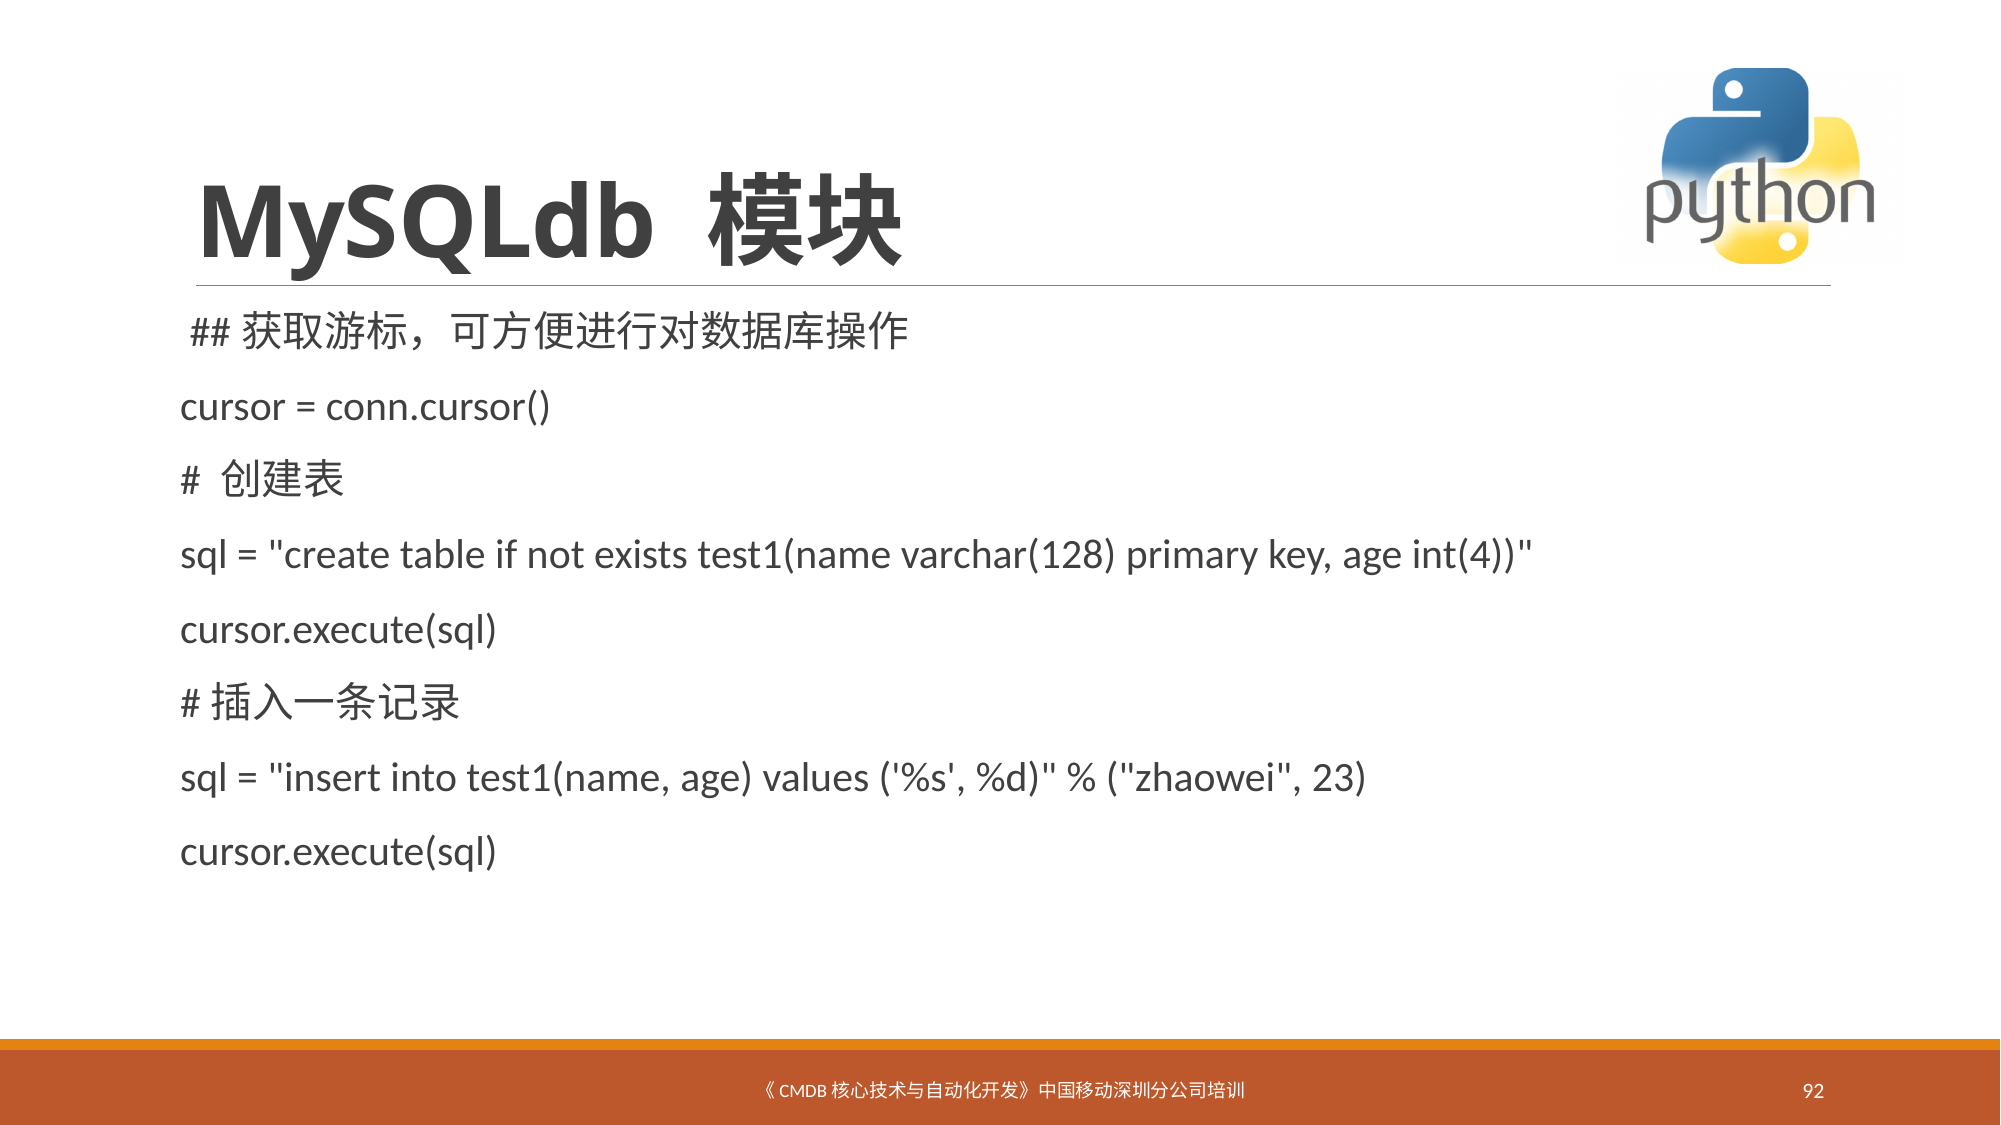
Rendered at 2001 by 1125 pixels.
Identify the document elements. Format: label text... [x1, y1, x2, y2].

footer 《CMDB核心技术与自动化开发》中国移动深圳分公司培训 [604, 1059, 1396, 1120]
list ##获取游标，可方便进行对数据库操作 cursor = conn.cursor() # 创建表 sql = "create table if not exists test1(name varchar(128) primary key, age int(4))" cursor.execute(sql) #插入一条记录 sql = "insert into test1(name, age) values ('%s', %d)" % ("zhaowei", 23) cursor.execute(sql) [180, 302, 1830, 963]
title MySQLdb 模块 [180, 47, 1830, 285]
picture [1616, 68, 1906, 264]
slide_number 92 [1624, 1059, 1840, 1120]
